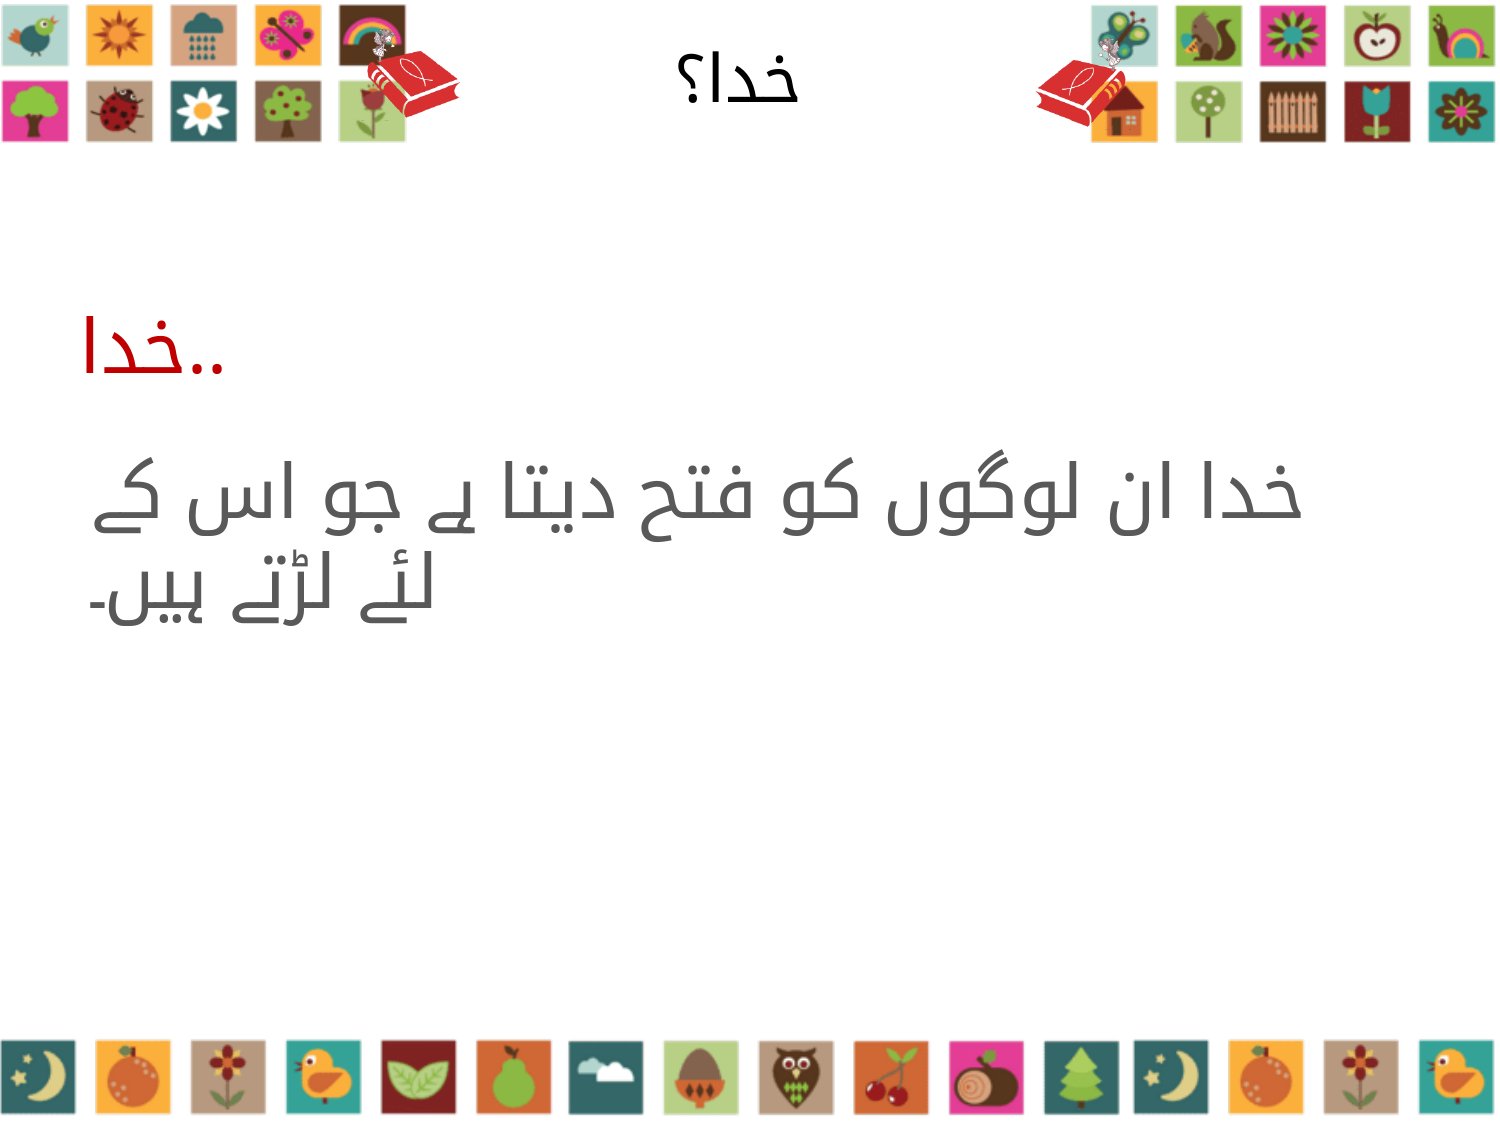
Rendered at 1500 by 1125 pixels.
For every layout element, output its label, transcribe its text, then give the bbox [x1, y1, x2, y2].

picture [0, 3, 492, 150]
text_box خدا ان لوگوں کو فتح دیتا ہے جو اس کے لئے لڑتے ہیں۔ [76, 436, 1424, 632]
picture [1003, 3, 1500, 150]
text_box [0, 1028, 1500, 1118]
text_box خدا؟ [496, 28, 998, 124]
text_box خدا.. [64, 290, 1412, 396]
